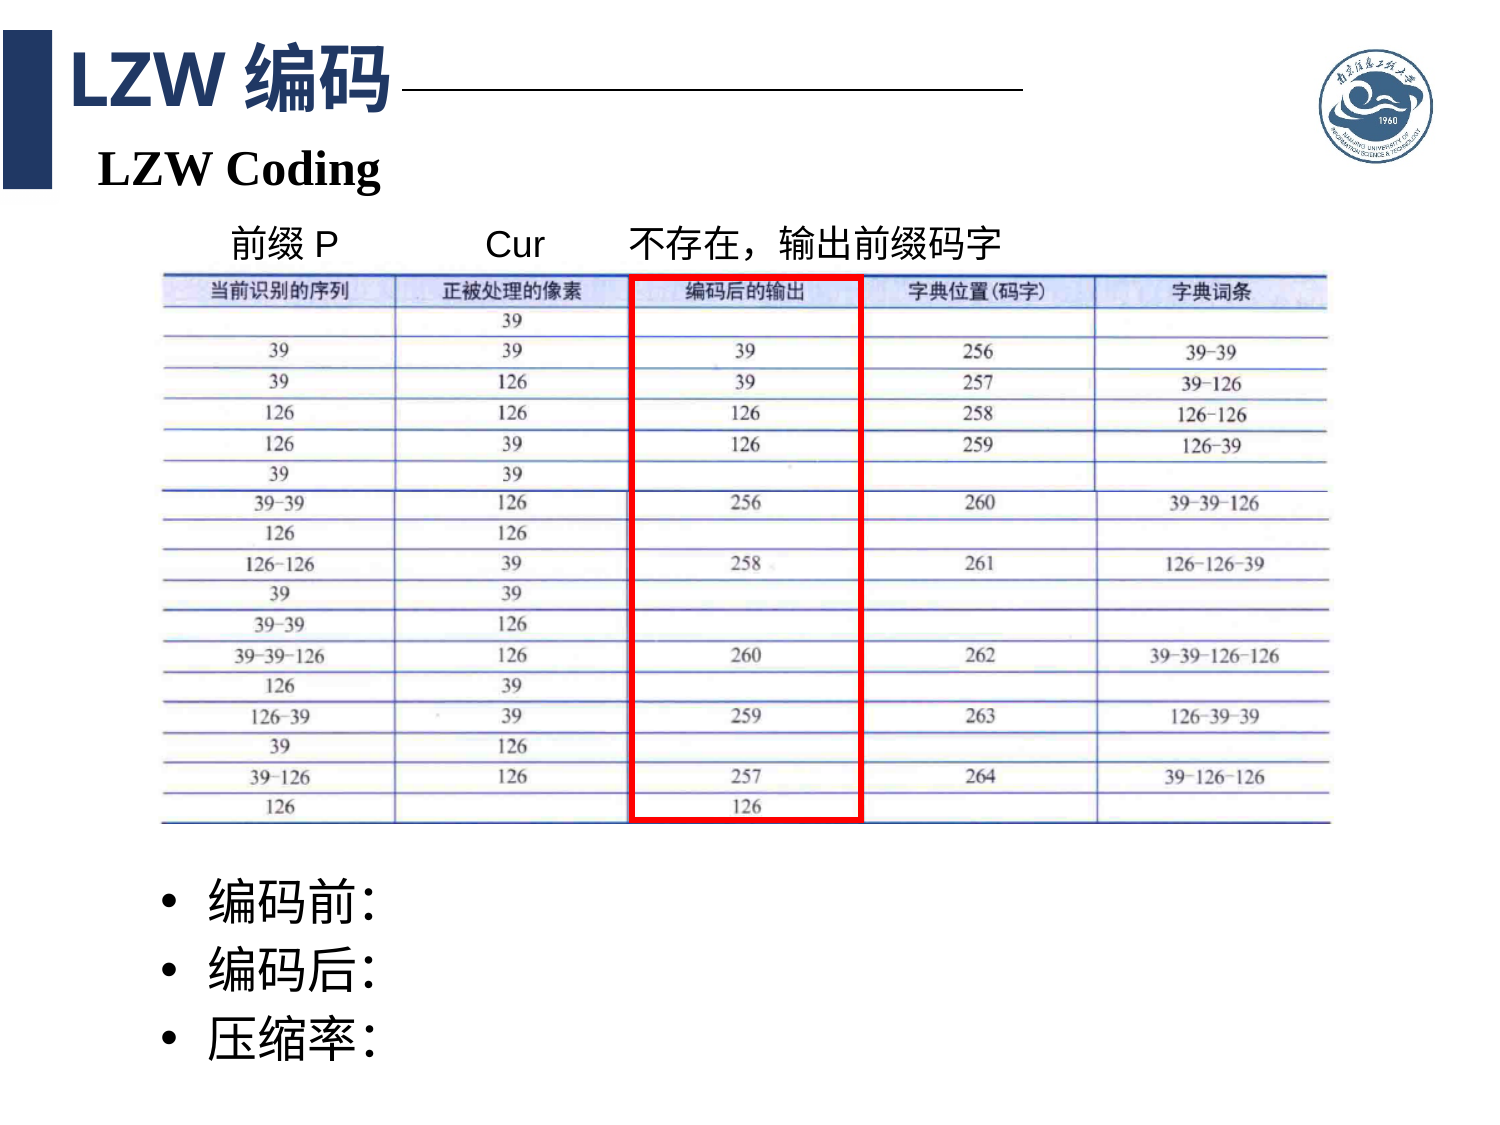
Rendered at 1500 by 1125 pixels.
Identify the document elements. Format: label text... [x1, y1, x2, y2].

text_box LZW编码 [52, 16, 501, 148]
picture [1303, 34, 1447, 175]
text_box [2, 29, 53, 190]
text_box LZW Coding [82, 102, 1304, 236]
text_box 前缀P Cur 不存在，输出前缀码字 [215, 236, 1018, 261]
picture [145, 261, 1354, 824]
